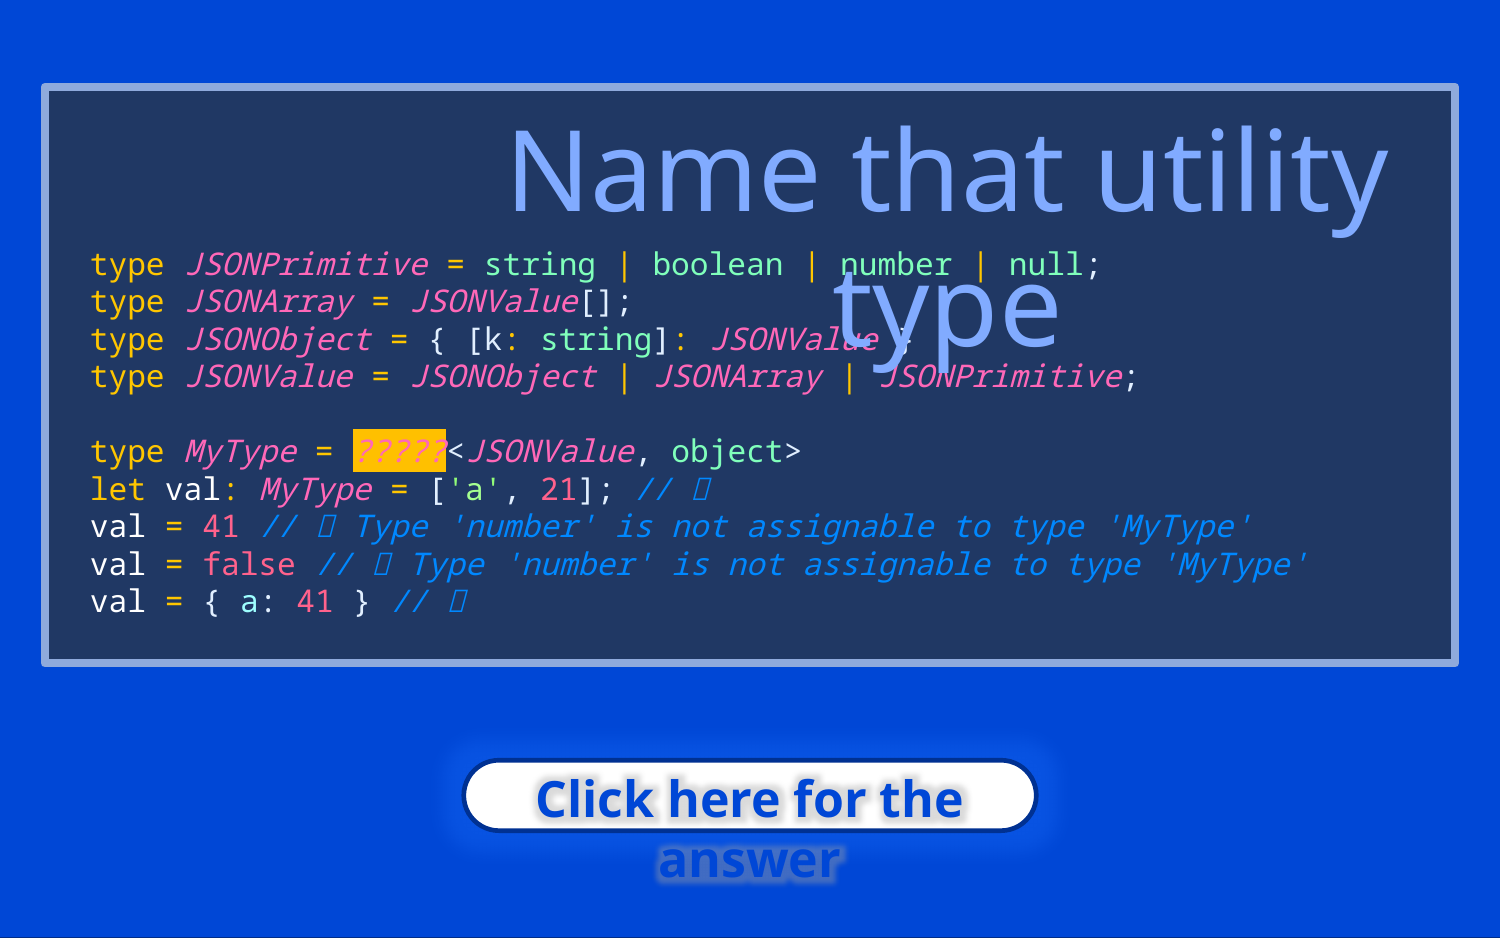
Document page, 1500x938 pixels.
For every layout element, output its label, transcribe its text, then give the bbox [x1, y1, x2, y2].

text_box Name that utility type [367, 91, 1500, 376]
text_box [1031, 775, 1038, 816]
text_box type JSONPrimitive = string | boolean | number | null; type JSONArray = JSONValue[]; type JSONObject = { [k: string]: JSONValue } type JSONValue = JSONObject | JSONArray | JSONPrimitive; type MyType = ?????<JSONValue, object> let val: MyType = ['a', 21]; // ✅ val = 41 // ❌ Type 'number' is not assignable to type 'MyType' val = false // ❌ Type 'number' is not assignable to type 'MyType' val = { a: 41 } // ✅ [44, 86, 1456, 664]
text_box Click here for the answer [477, 760, 1023, 895]
text_box [462, 772, 471, 819]
